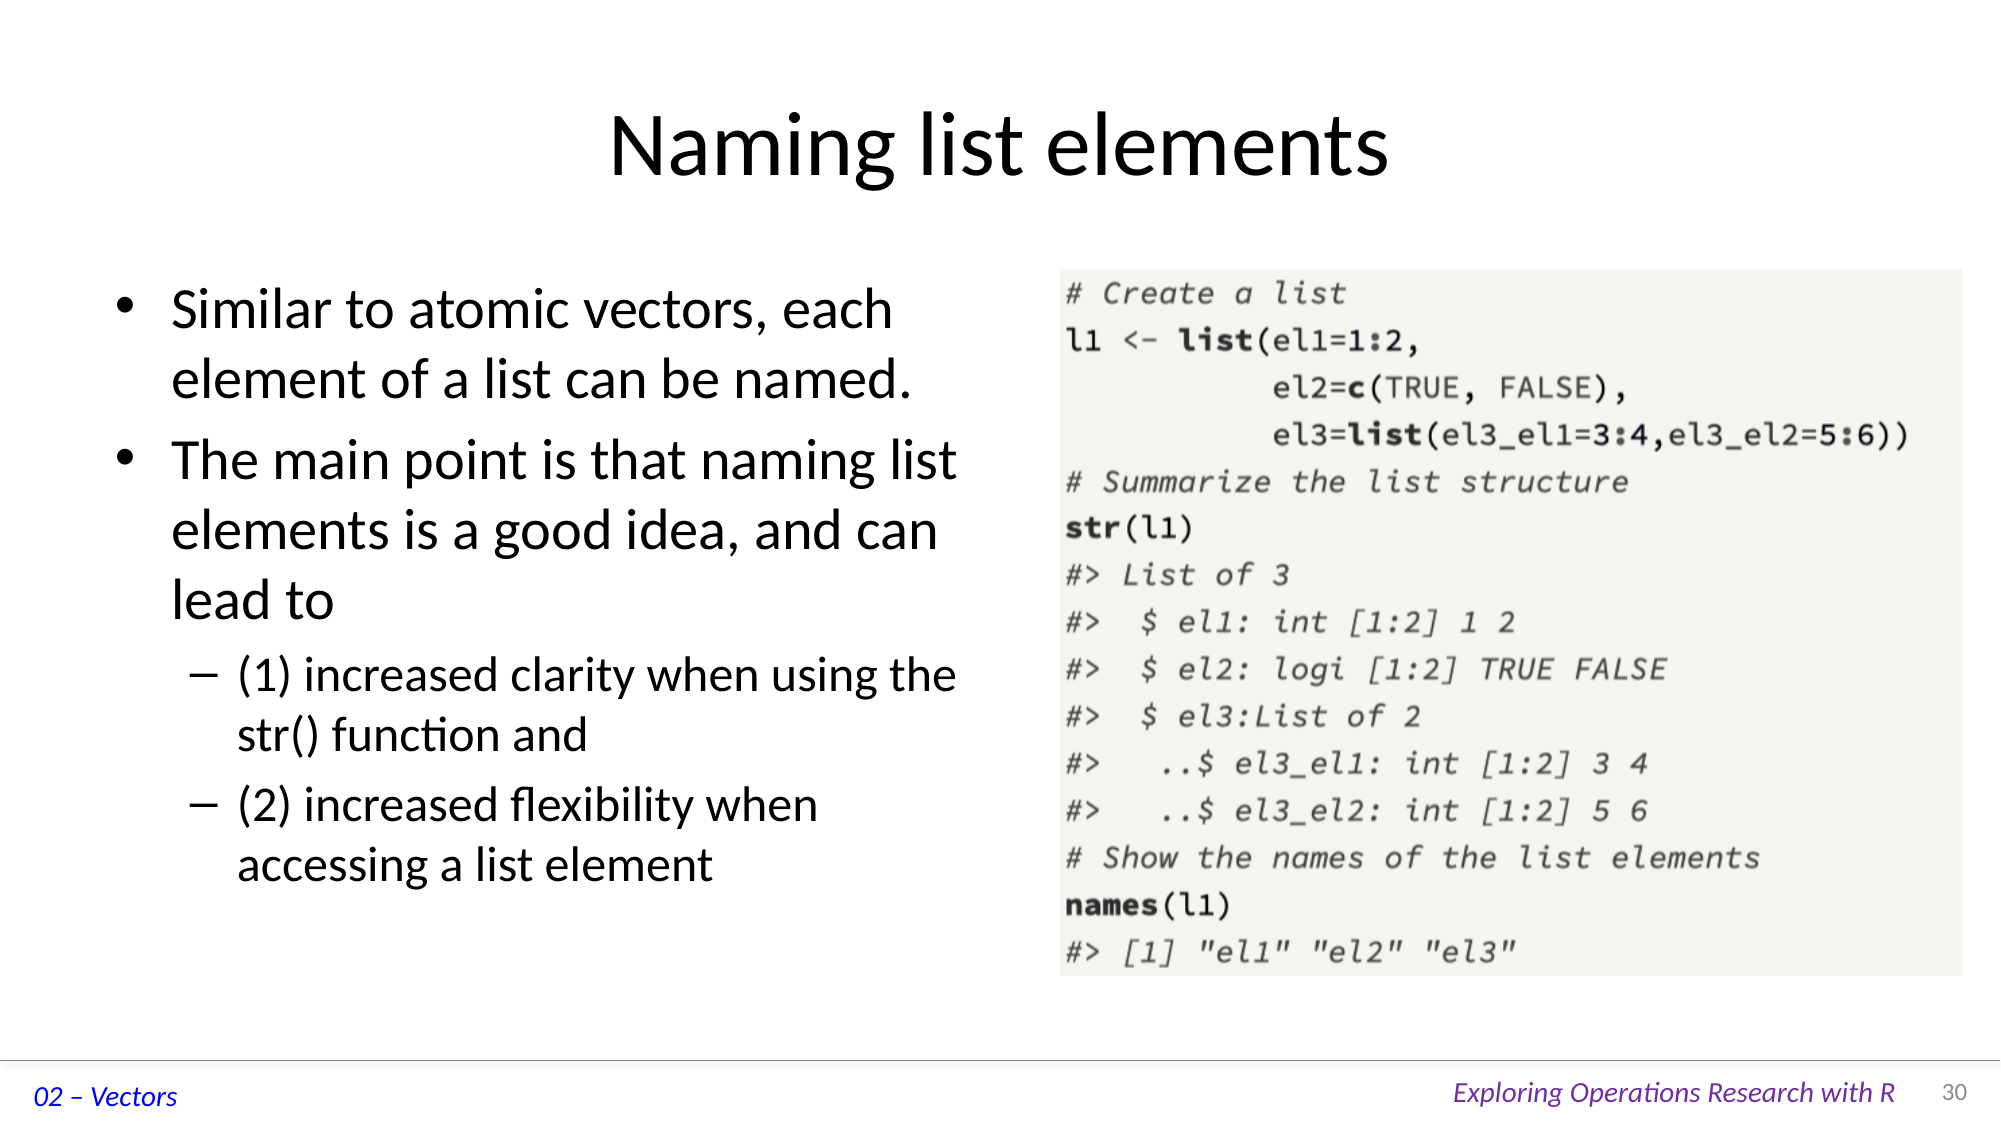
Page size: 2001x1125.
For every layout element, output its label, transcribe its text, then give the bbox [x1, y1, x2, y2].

slide_number 30 [1899, 1060, 1983, 1120]
list Similar to atomic vectors, each element of a list can be named. The main point is that naming list elements is a good idea, and can lead to (1) increased clarity when using the str() function and (2) increased flexibility when accessing a list element [99, 262, 984, 1005]
title Naming list elements [99, 45, 1900, 233]
picture [1060, 262, 1963, 977]
